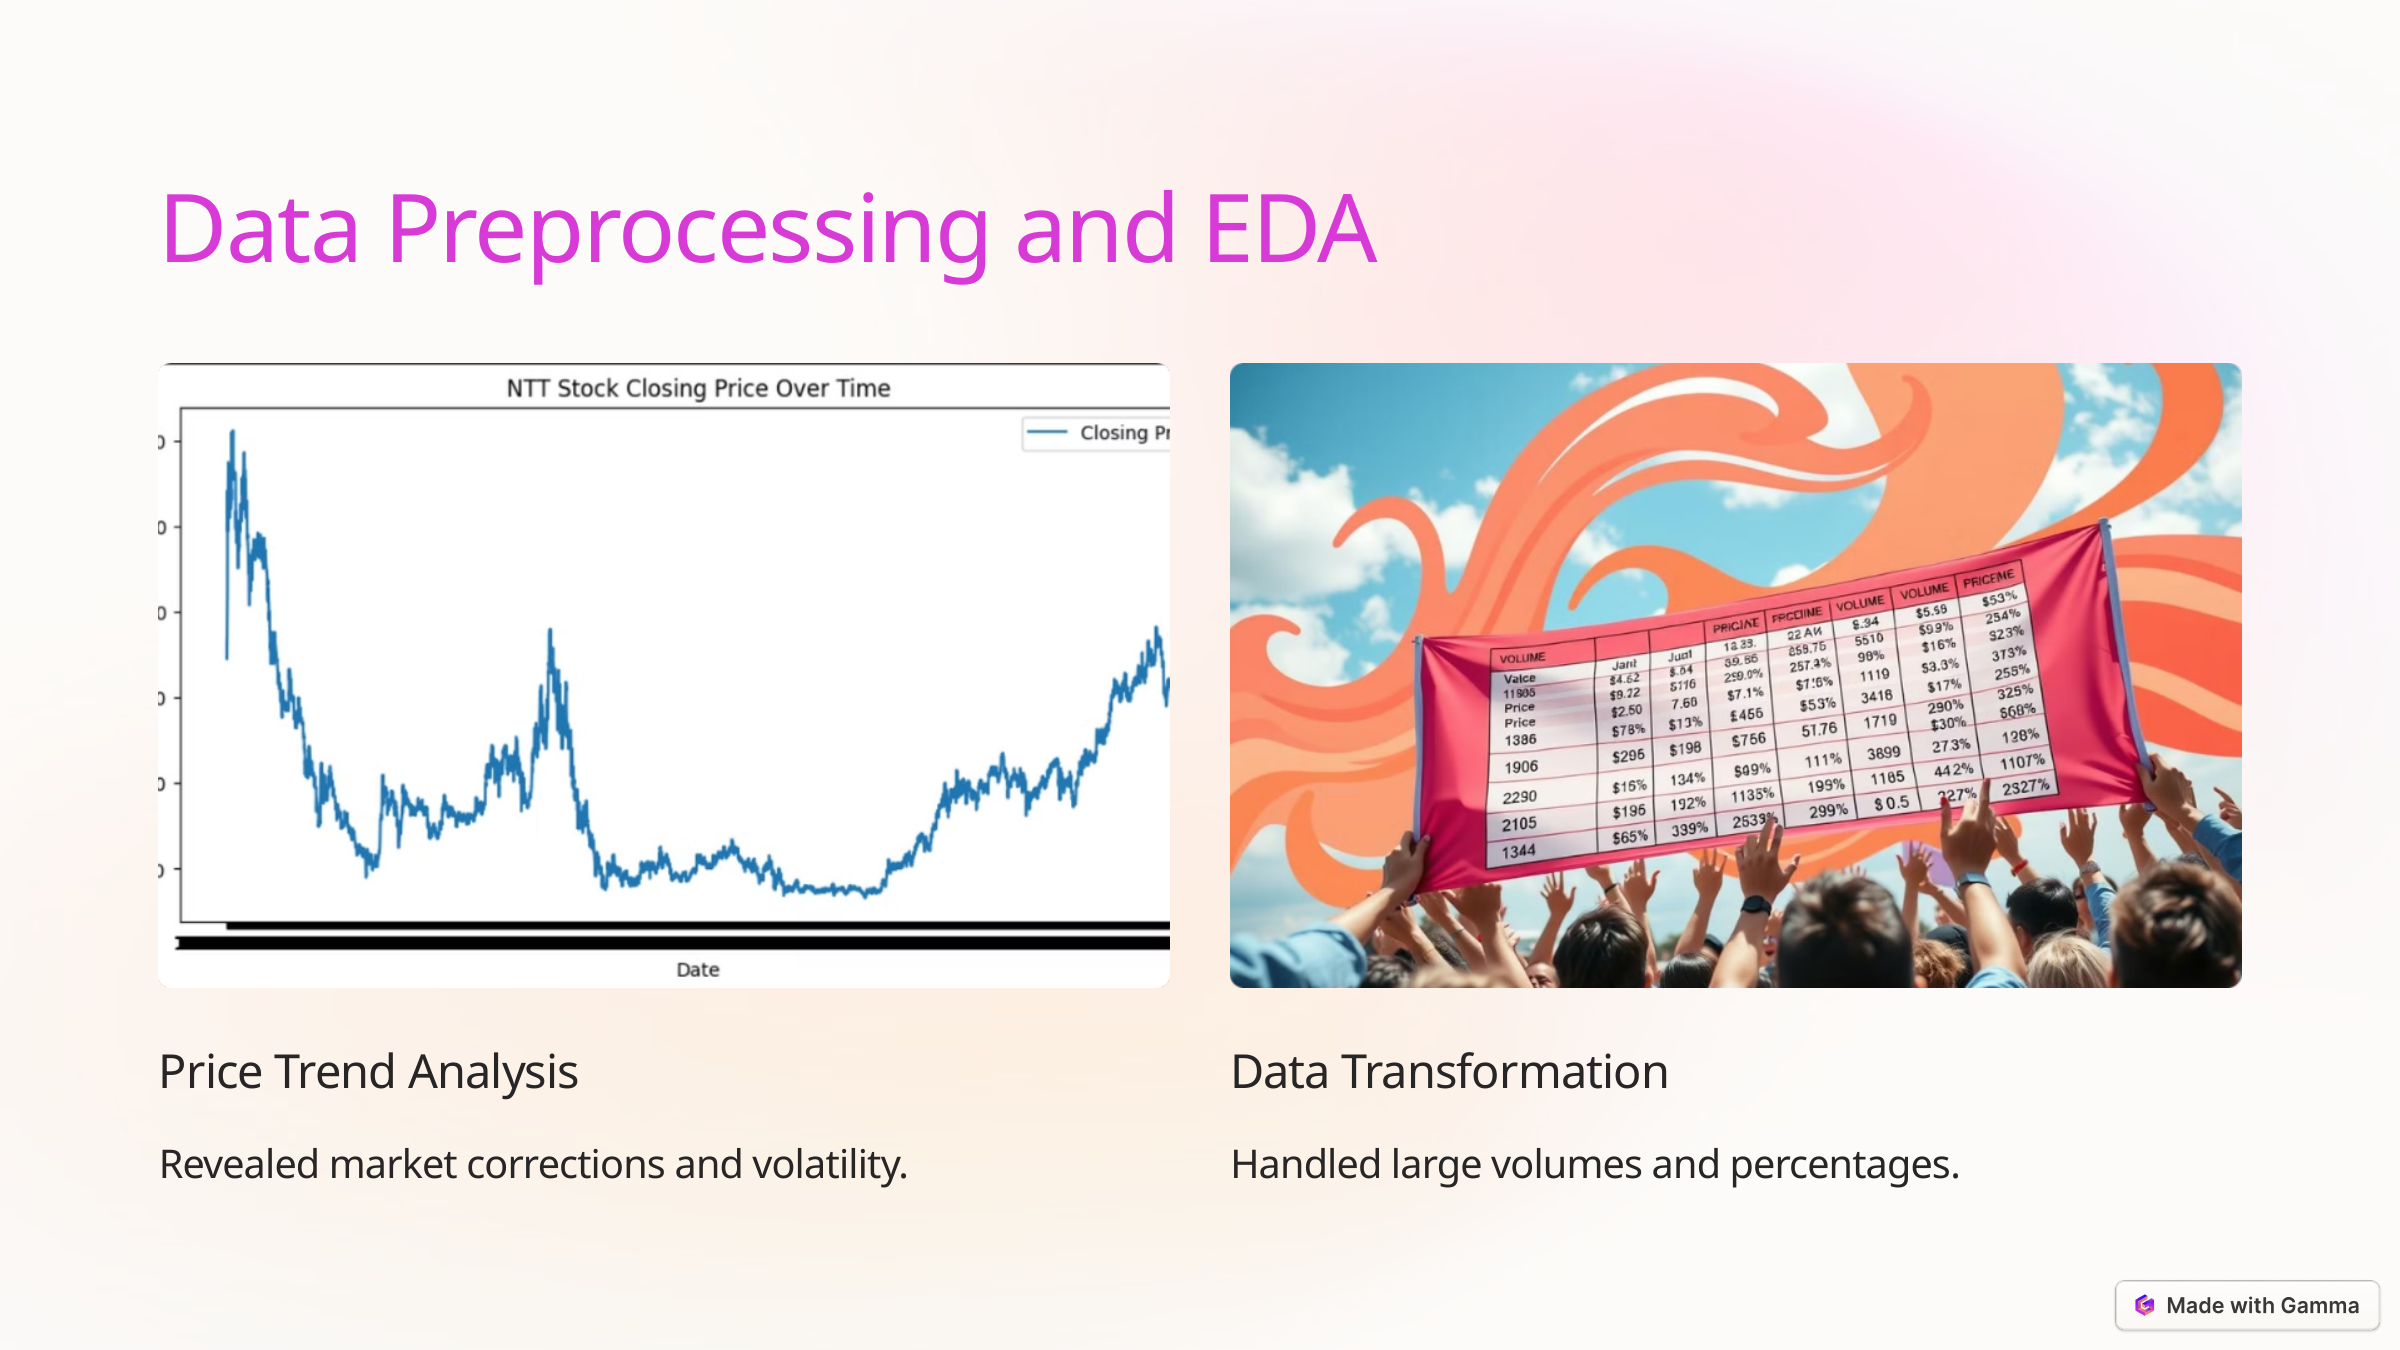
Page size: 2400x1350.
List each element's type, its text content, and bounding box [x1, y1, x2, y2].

text_box Data Transformation [1230, 1038, 1707, 1098]
picture [2106, 1271, 2389, 1339]
text_box Price Trend Analysis [158, 1038, 636, 1098]
picture [158, 363, 1170, 988]
text_box Revealed market corrections and volatility. [158, 1122, 1170, 1187]
text_box Handled large volumes and percentages. [1230, 1122, 2242, 1187]
text_box Data Preprocessing and EDA [158, 162, 1332, 283]
picture [1230, 362, 2242, 988]
